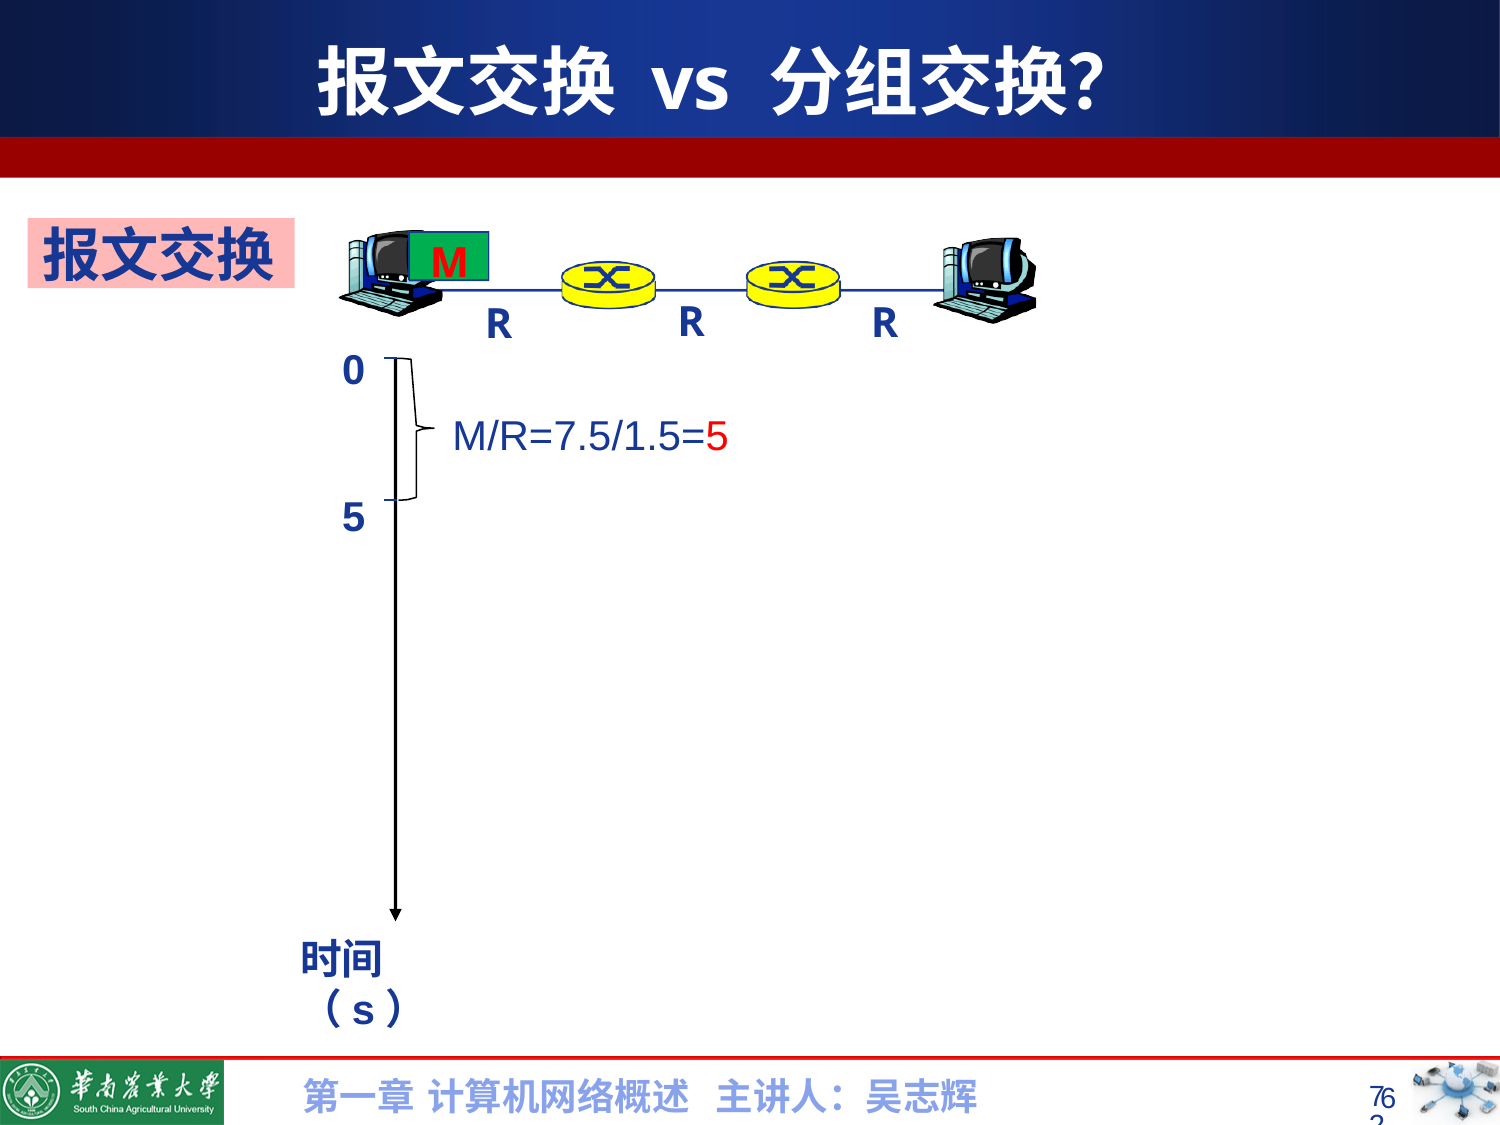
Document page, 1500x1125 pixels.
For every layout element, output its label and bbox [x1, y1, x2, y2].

text_box [27, 218, 295, 289]
text_box [298, 932, 494, 1033]
text_box [450, 408, 731, 459]
text_box [338, 230, 1037, 347]
text_box [340, 490, 368, 540]
text_box [340, 343, 368, 394]
footer [300, 1072, 1137, 1125]
picture [0, 0, 1500, 137]
slide_number [1350, 1077, 1401, 1125]
picture [0, 1056, 1500, 1125]
title [149, 34, 1351, 223]
text_box [384, 358, 434, 922]
